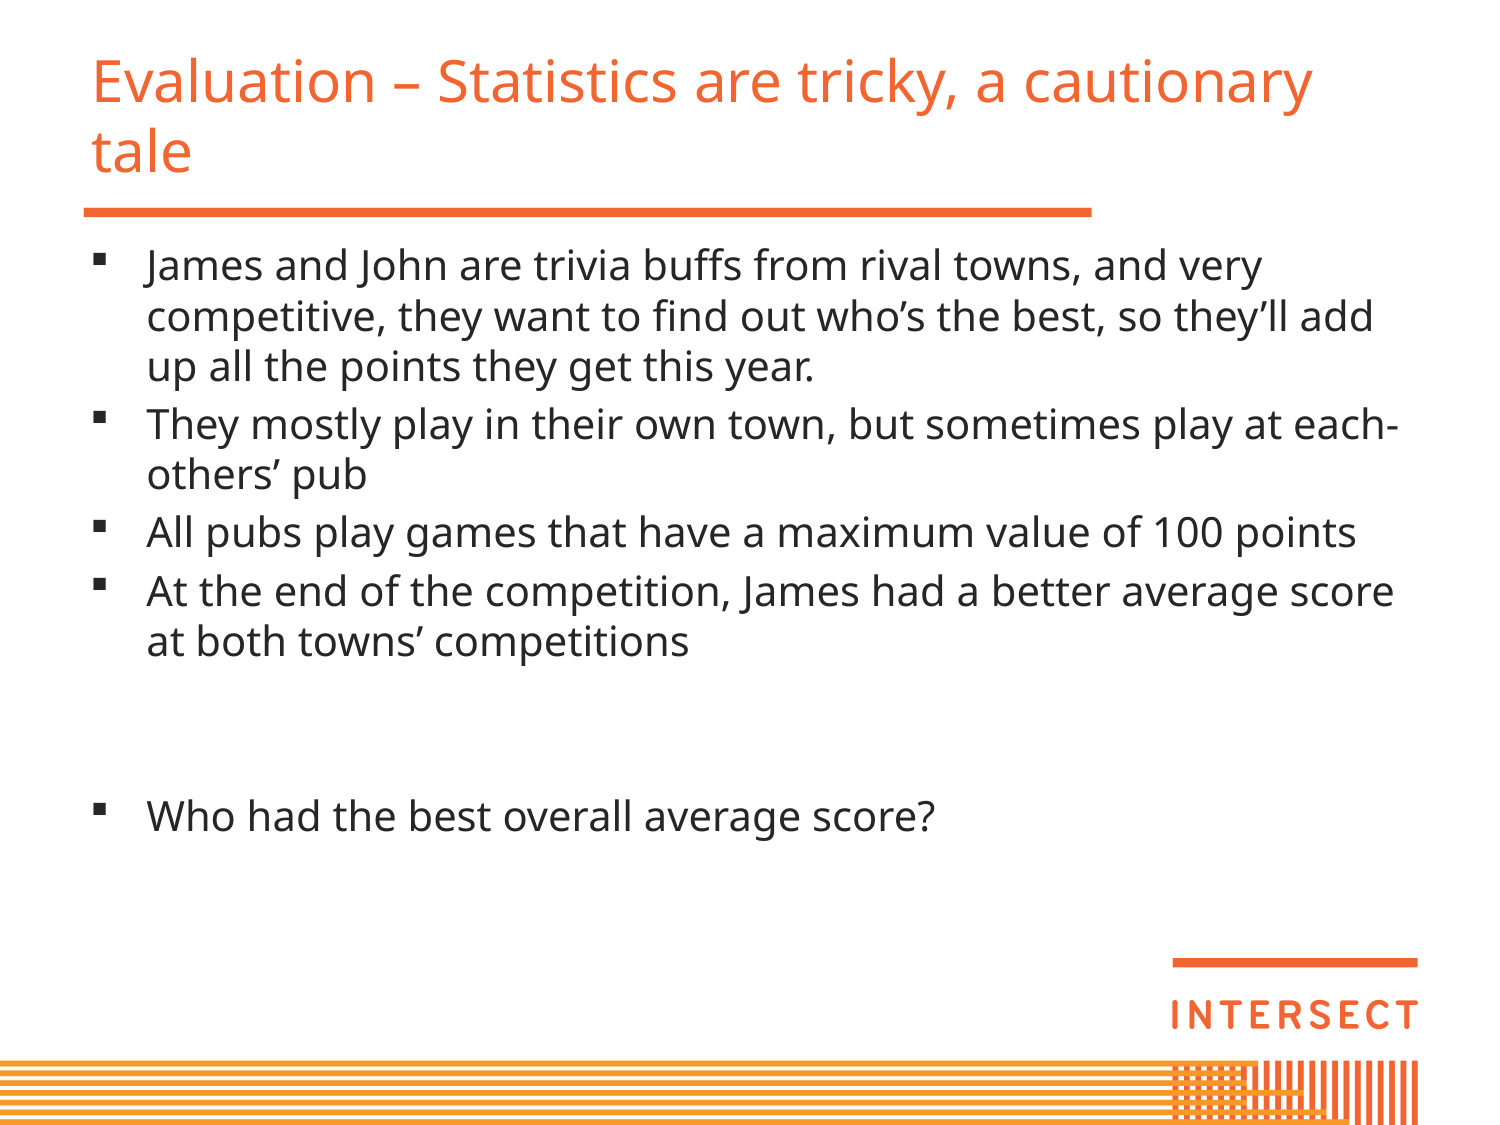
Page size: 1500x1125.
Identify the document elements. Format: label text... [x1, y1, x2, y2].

list James and John are trivia buffs from rival towns, and very competitive, they want to find out who’s the best, so they’ll add up all the points they get this year. They mostly play in their own town, but sometimes play at each-others’ pub All pubs play games that have a maximum value of 100 points At the end of the competition, James had a better average score at both towns’ competitions Who had the best overall average score? [74, 231, 1426, 929]
title Evaluation – Statistics are tricky, a cautionary tale [76, 20, 1424, 209]
picture [0, 0, 1500, 1125]
